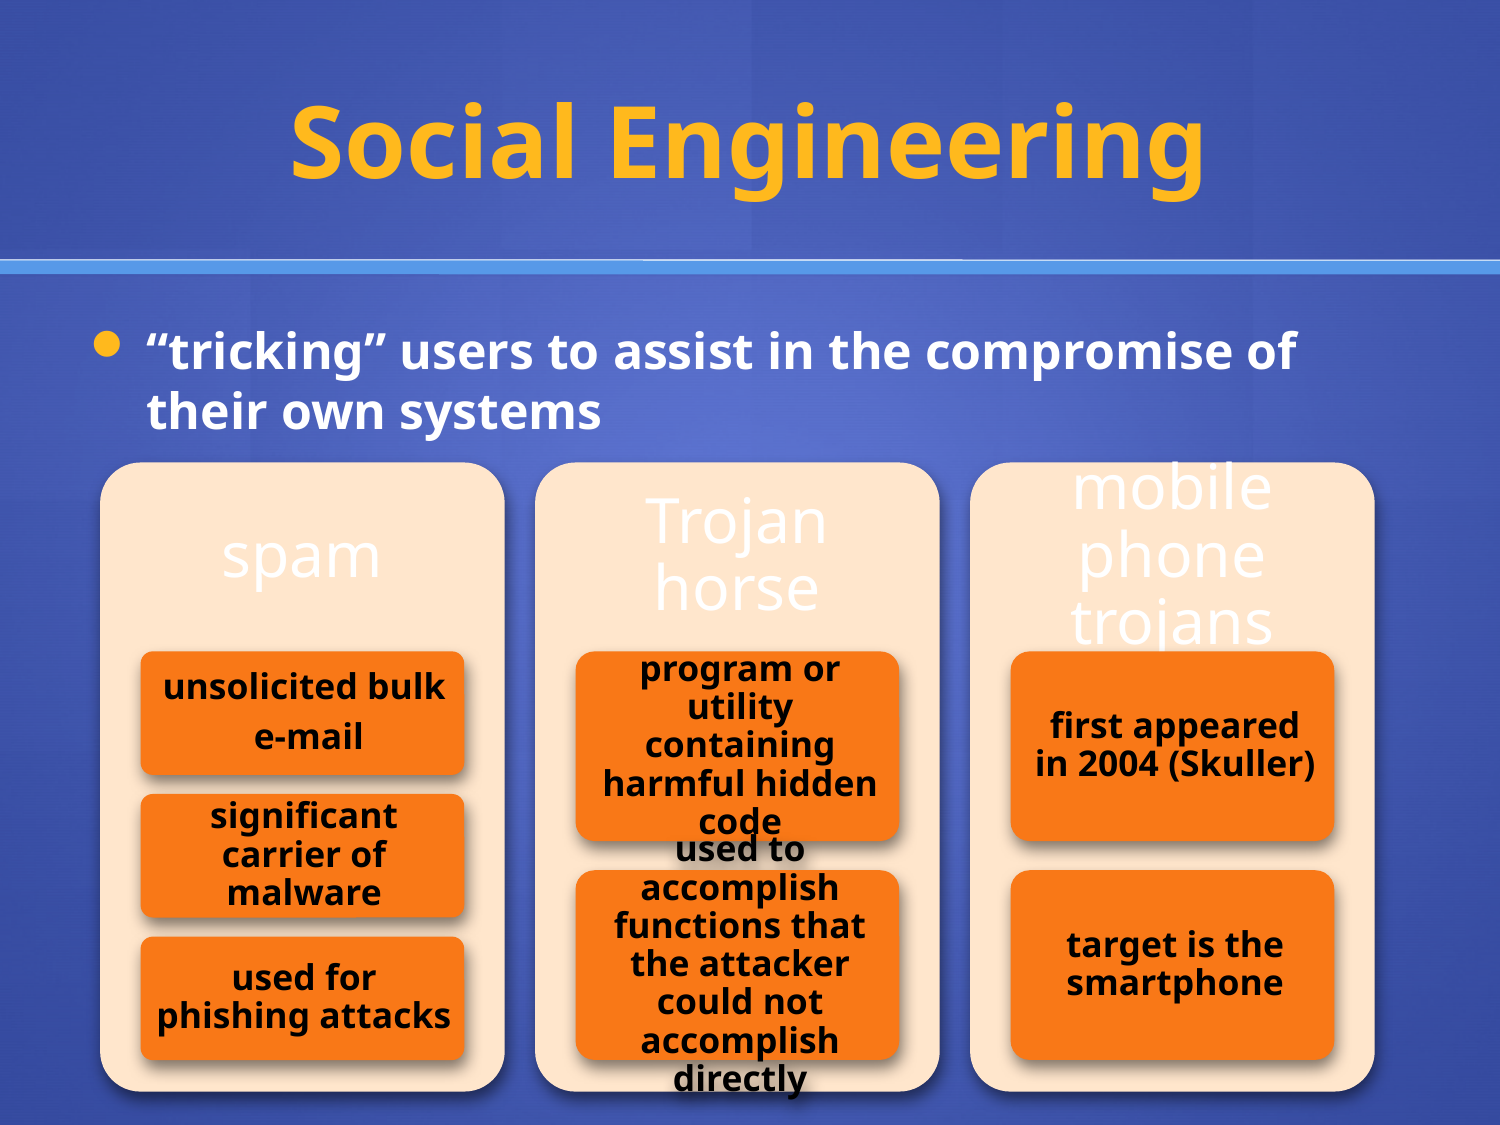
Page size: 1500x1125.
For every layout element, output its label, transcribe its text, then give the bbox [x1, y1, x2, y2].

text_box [98, 461, 1376, 1093]
title Social Engineering [75, 45, 1425, 233]
list “tricking” users to assist in the compromise of their own systems [75, 312, 1425, 525]
